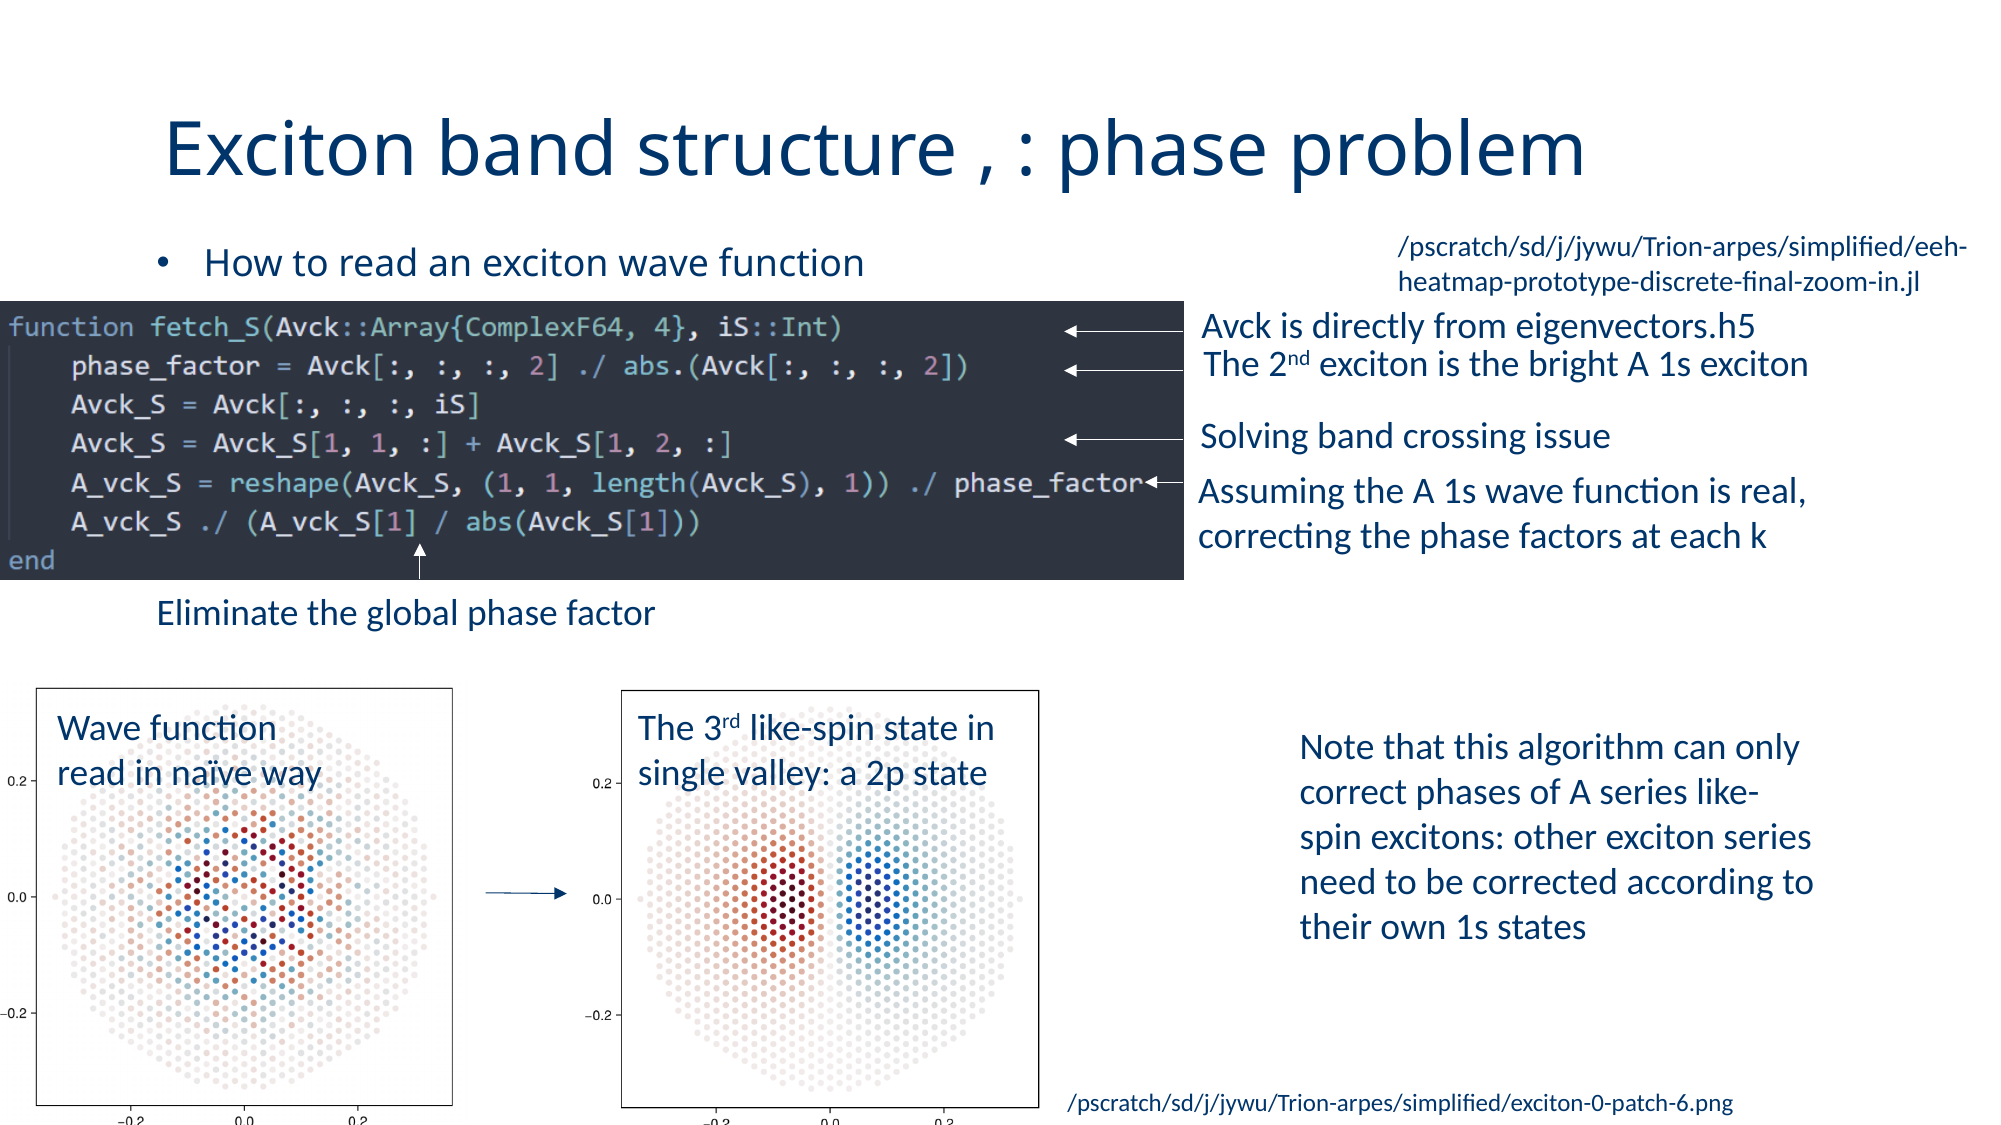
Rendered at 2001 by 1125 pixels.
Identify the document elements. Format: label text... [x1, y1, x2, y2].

text_box How to read an exciton wave function [141, 231, 1264, 337]
picture [0, 677, 467, 1125]
text_box Assuming the A 1s wave function is real, correcting the phase factors at each k [1184, 458, 1916, 564]
picture [585, 680, 1053, 1125]
text_box /pscratch/sd/j/jywu/Trion-arpes/simplified/exciton-0-patch-6.png [1053, 1079, 1937, 1125]
text_box Solving band crossing issue [1185, 403, 1627, 458]
picture [0, 301, 1184, 580]
text_box The 2nd exciton is the bright A 1s exciton [1188, 331, 1825, 392]
text_box Eliminate the global phase factor [141, 580, 1359, 641]
text_box Note that this algorithm can only correct phases of A series like-spin excitons: other exciton series need to be corrected according to their own 1s states [1284, 714, 1831, 955]
text_box /pscratch/sd/j/jywu/Trion-arpes/simplified/eeh-heatmap-prototype-discrete-final-zoom-in.jl [1383, 219, 2000, 305]
text_box Avck is directly from eigenvectors.h5 [1186, 293, 1772, 354]
